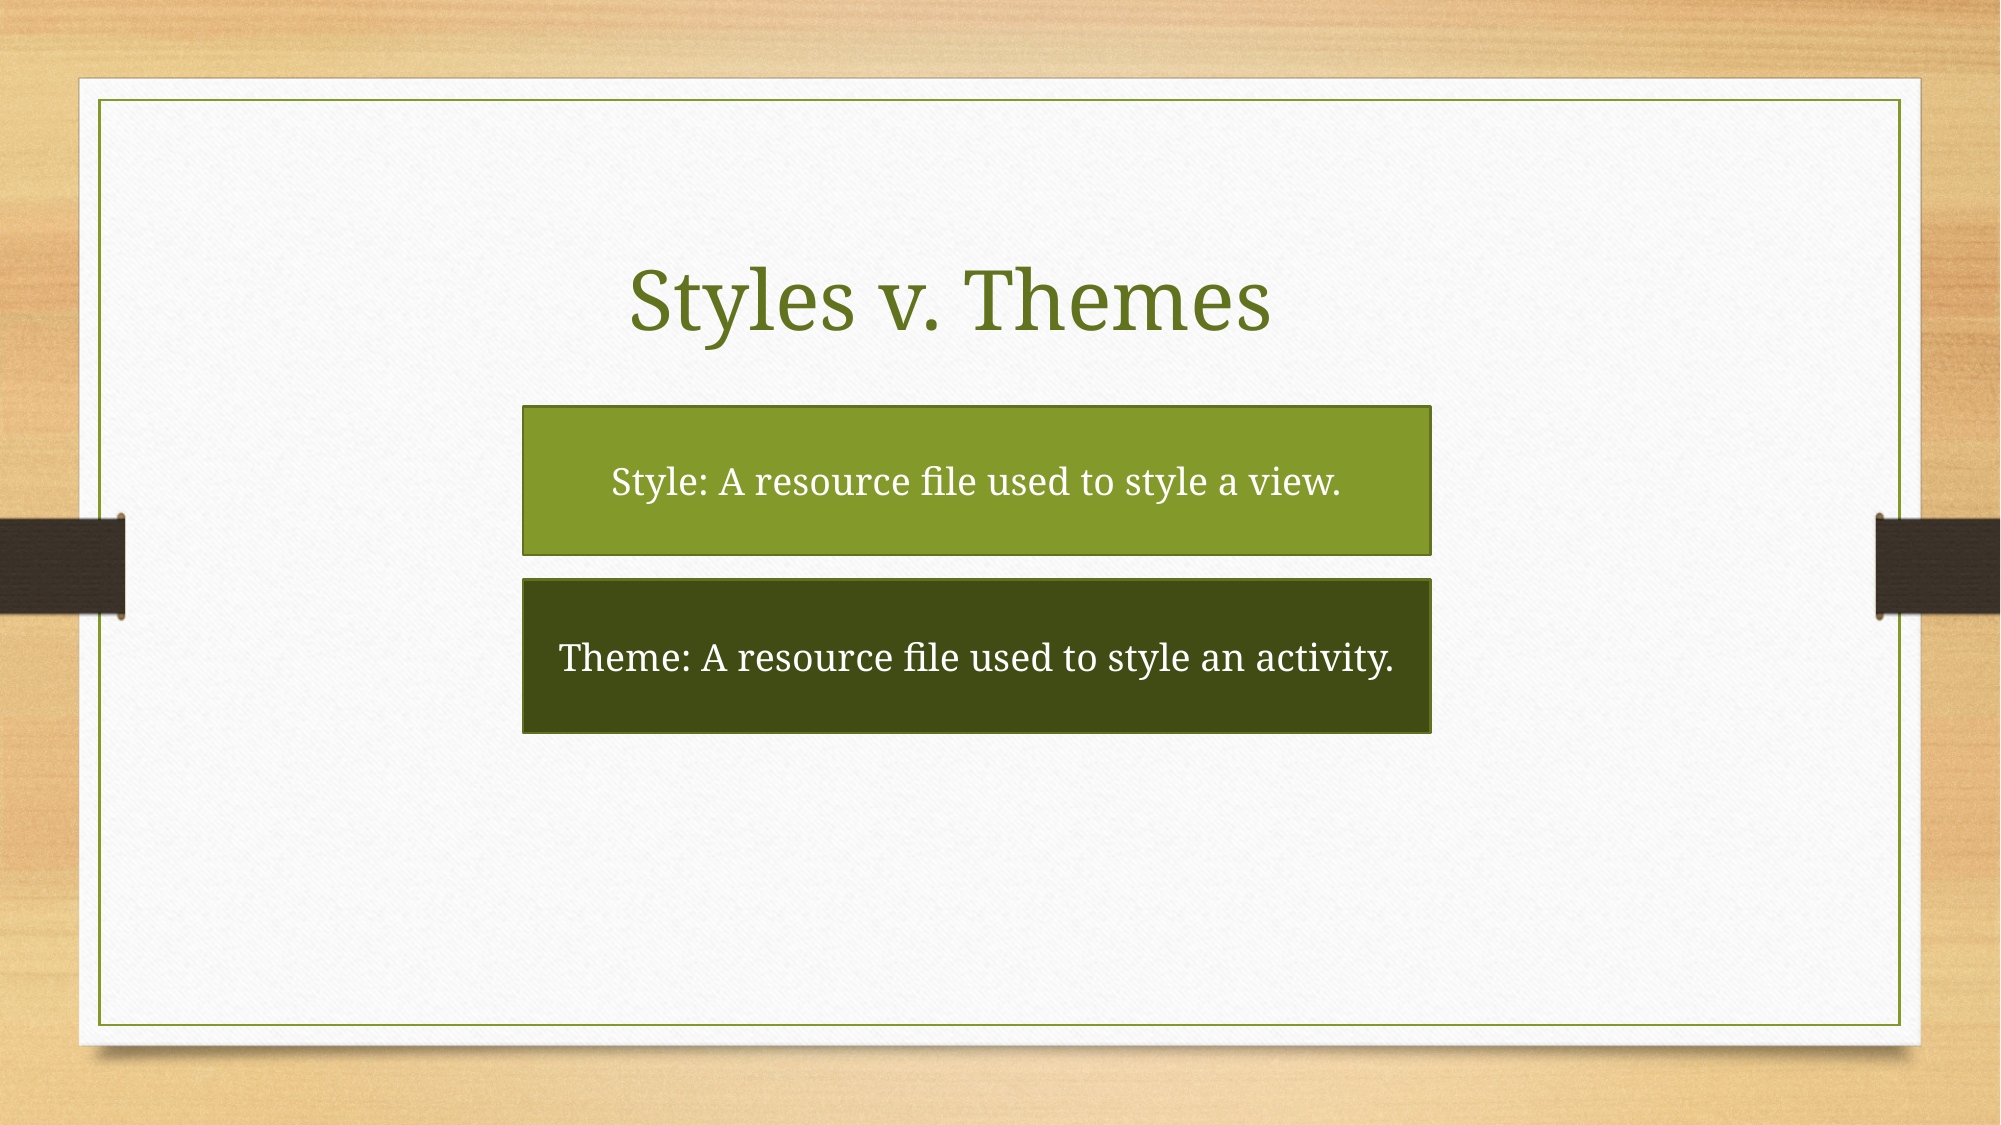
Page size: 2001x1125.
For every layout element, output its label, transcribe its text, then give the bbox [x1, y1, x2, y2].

text_box Styles v. Themes [333, 239, 1568, 355]
text_box Style: A resource file used to style a view. [522, 405, 1432, 556]
text_box Theme: A resource file used to style an activity. [522, 578, 1432, 734]
picture [0, 0, 2001, 1125]
